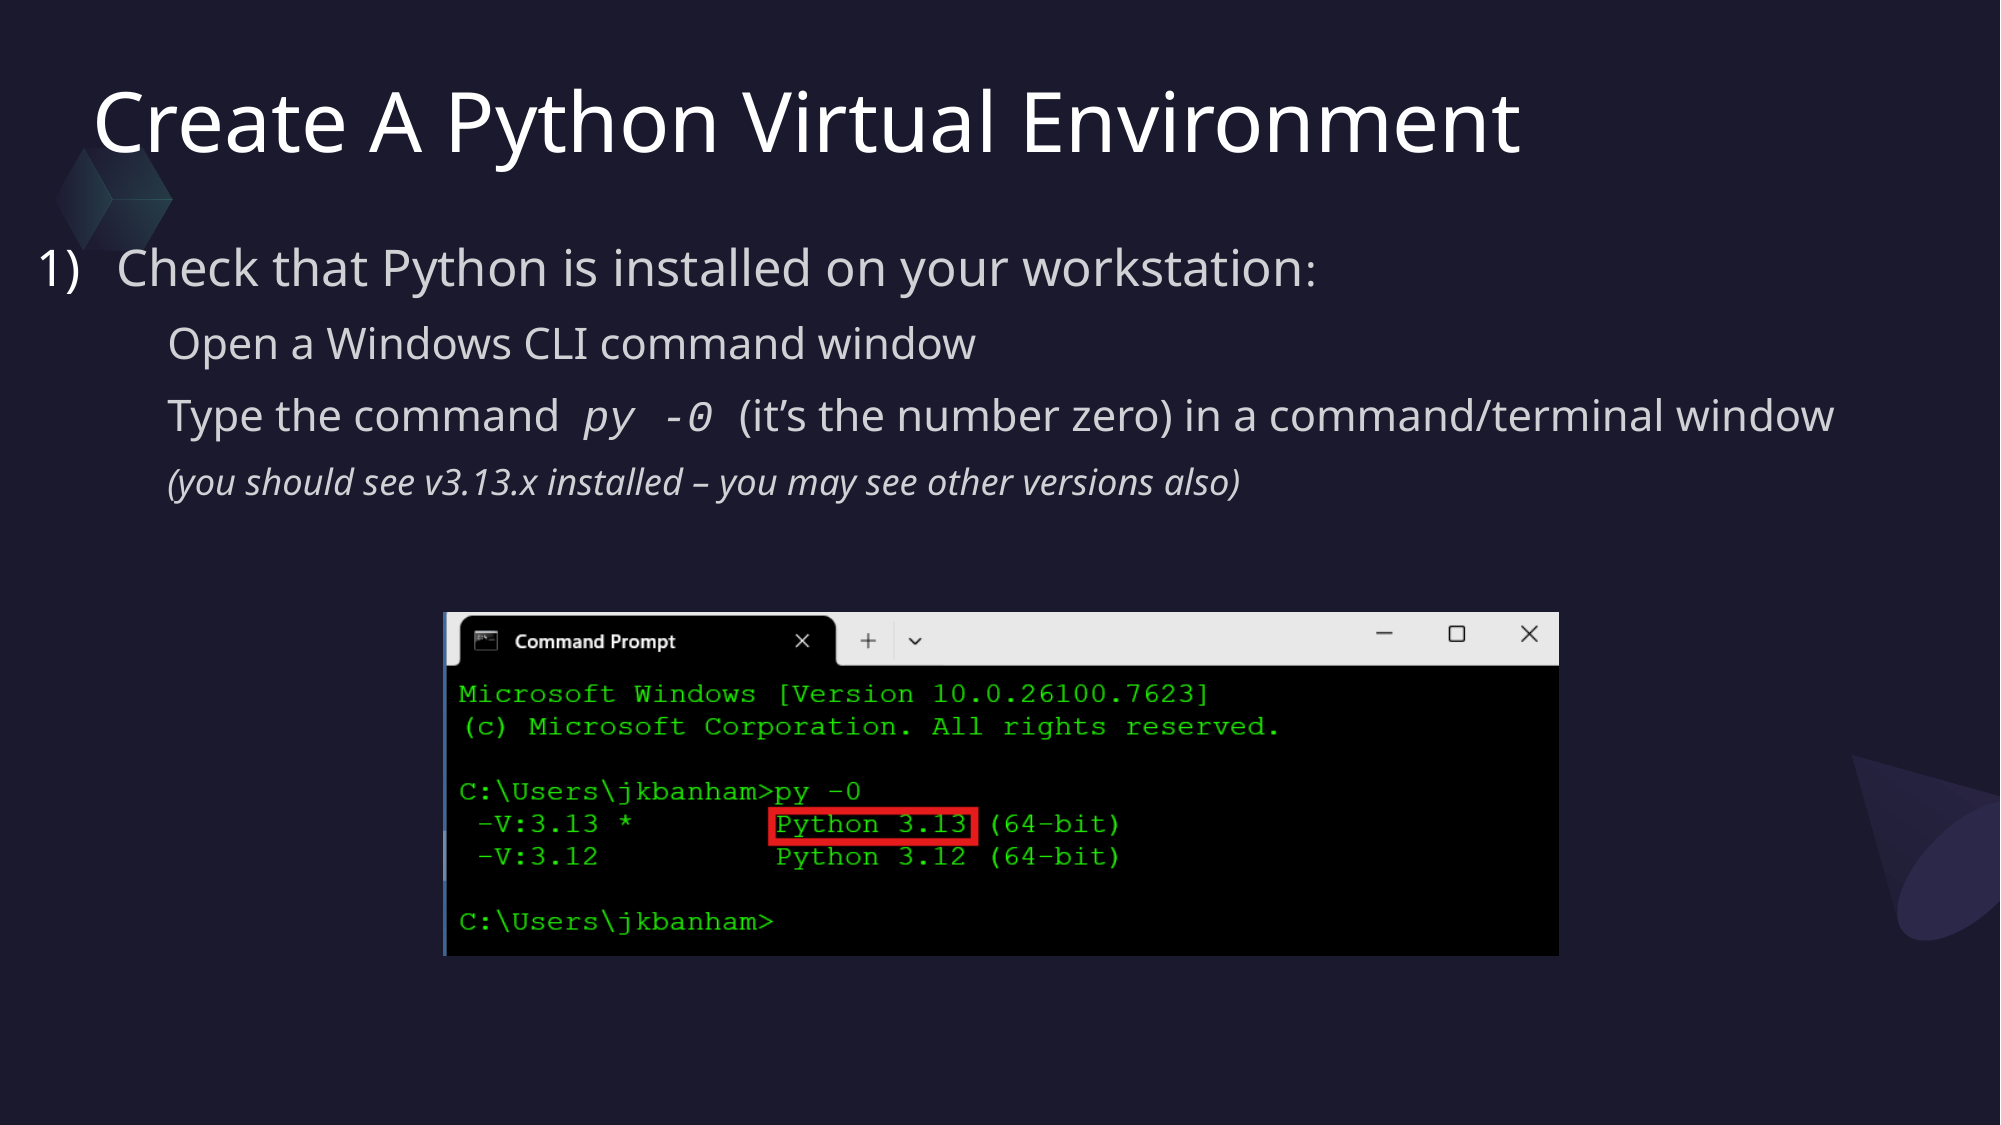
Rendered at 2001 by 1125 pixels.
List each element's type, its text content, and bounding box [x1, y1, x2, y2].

title Create A Python Virtual Environment [92, 77, 1910, 171]
picture [443, 612, 1559, 956]
list Check that Python is installed on your workstation: Open a Windows CLI command window Type the command py -0 (it’s the number zero) in a command/terminal window (you should see v3.13.x installed – you may see other versions also) [36, 229, 1854, 507]
